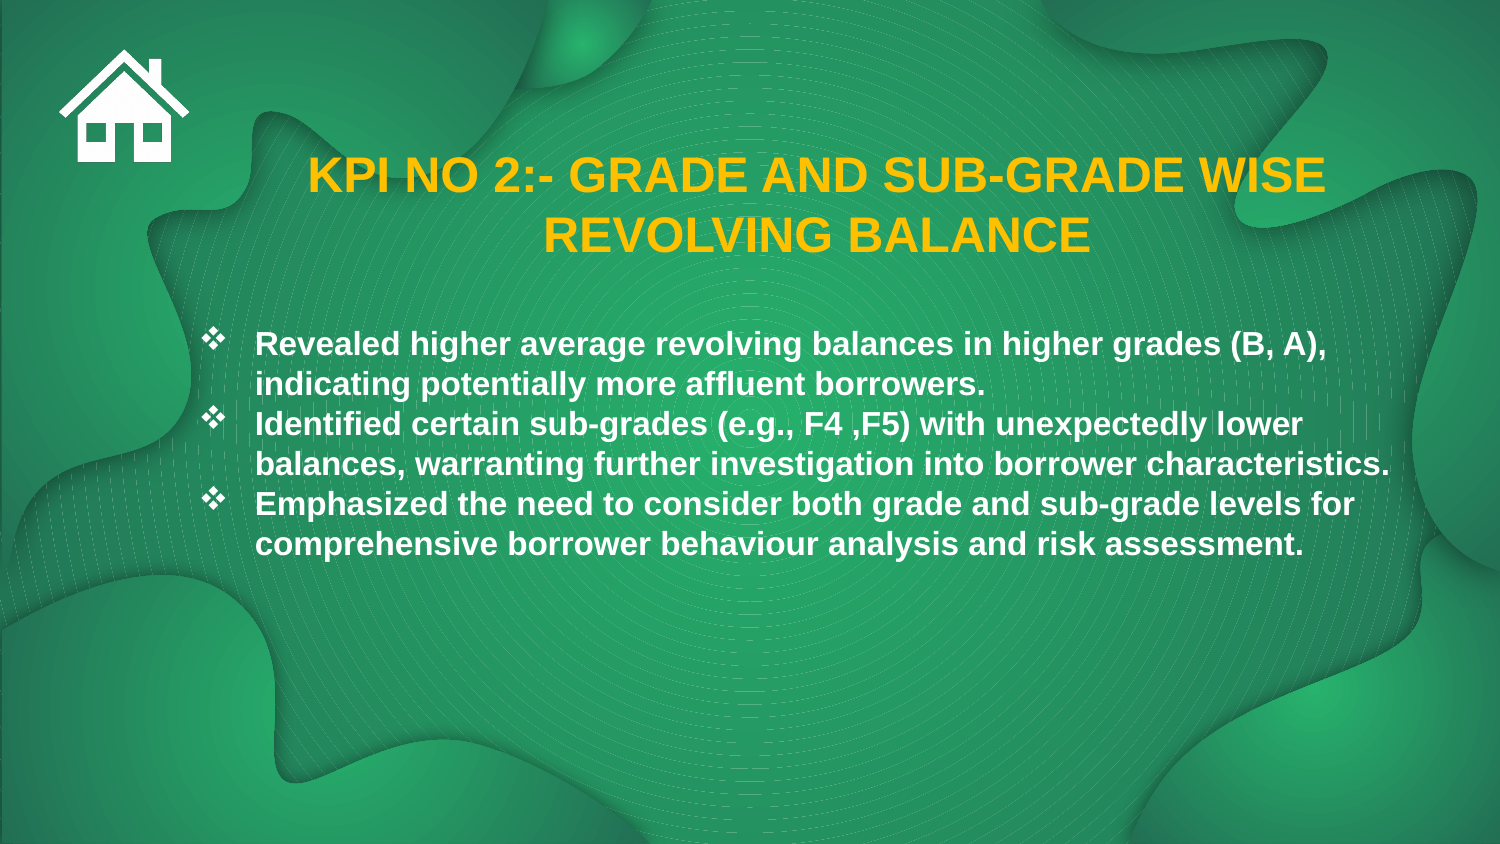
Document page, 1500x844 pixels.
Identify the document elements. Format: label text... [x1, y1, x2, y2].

picture [48, 30, 200, 182]
text_box KPI NO 2:- GRADE AND SUB-GRADE WISE REVOLVING BALANCE Revealed higher average revolving balances in higher grades (B, A), indicating potentially more affluent borrowers. Identified certain sub-grades (e.g., F4 ,F5) with unexpectedly lower balances, warranting further investigation into borrower characteristics. Emphasized the need to consider both grade and sub-grade levels for comprehensive borrower behaviour analysis and risk assessment. [183, 134, 1451, 570]
